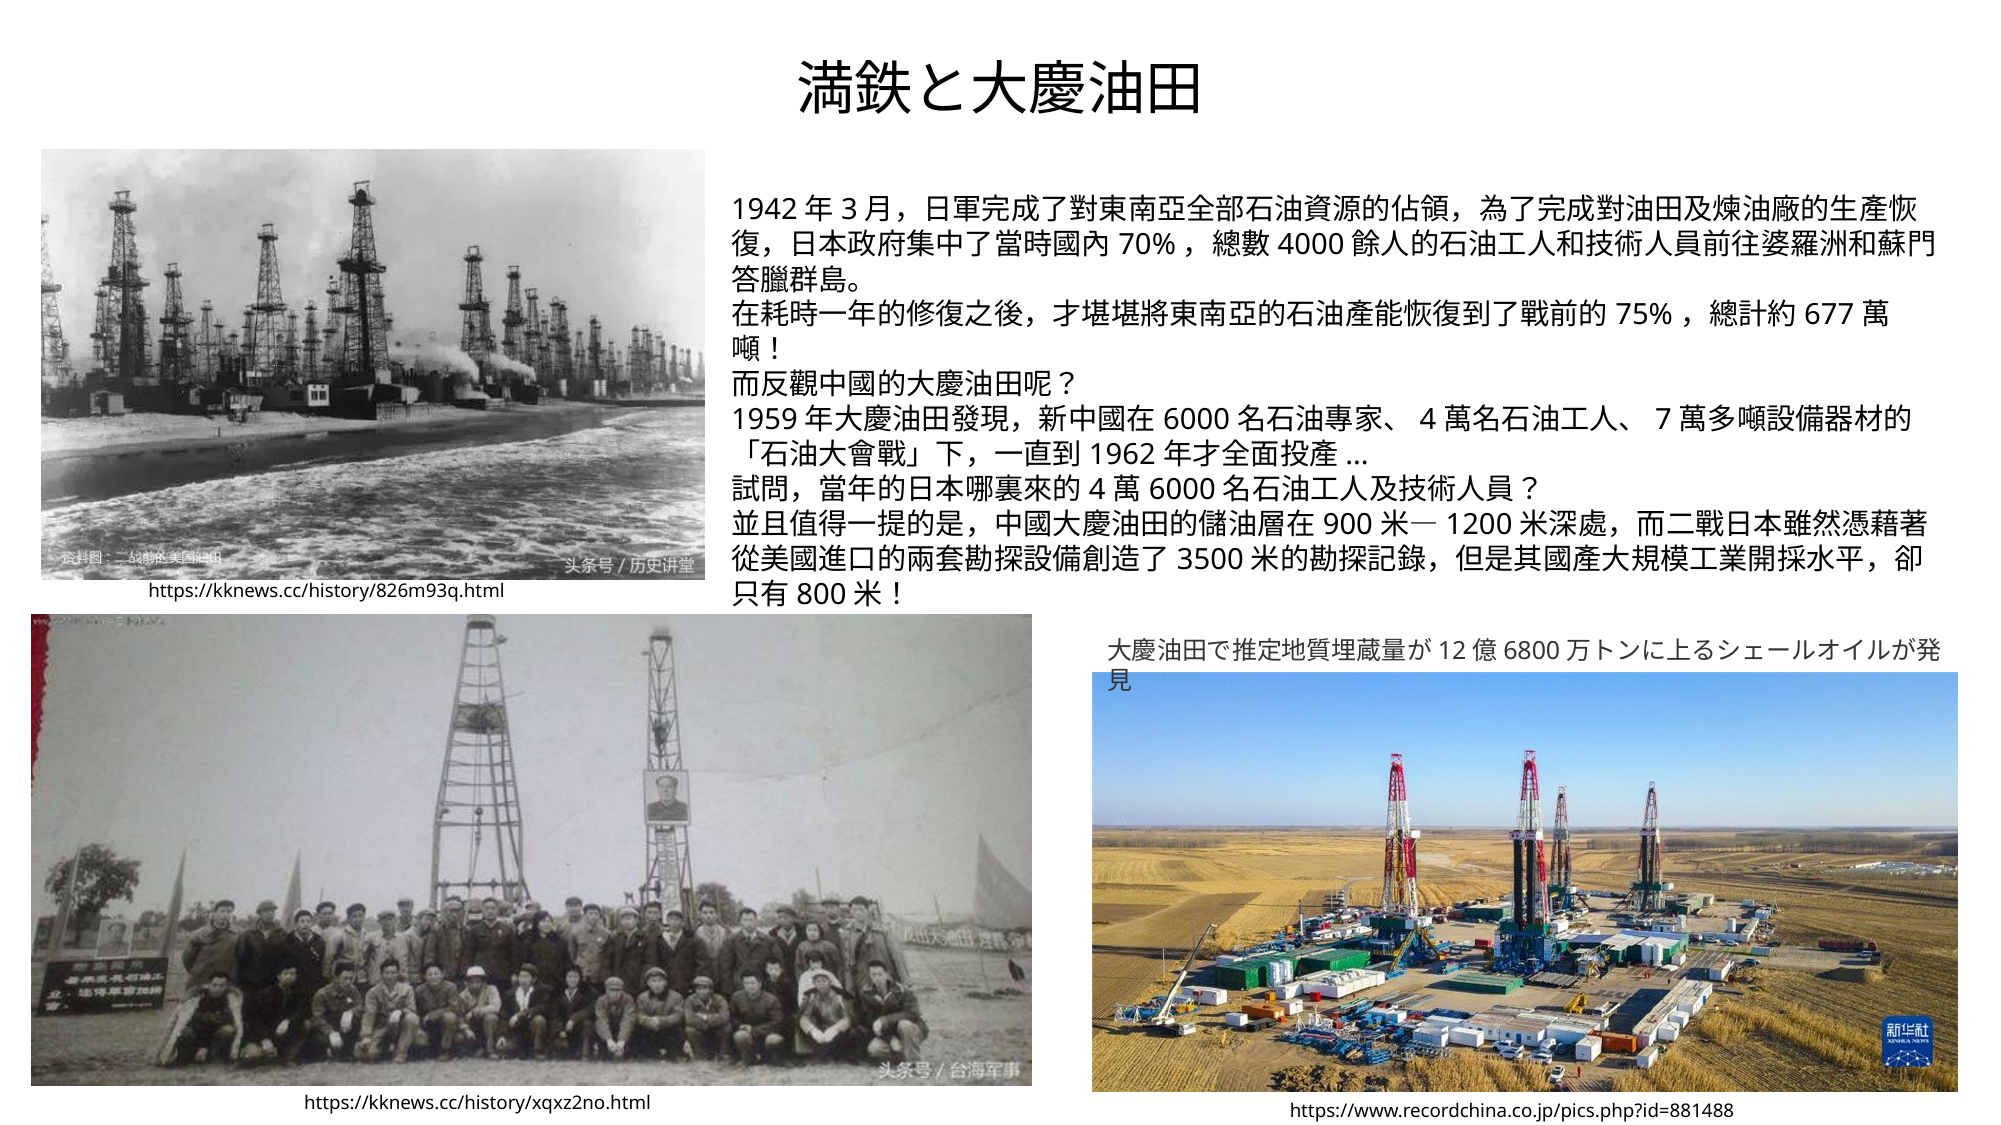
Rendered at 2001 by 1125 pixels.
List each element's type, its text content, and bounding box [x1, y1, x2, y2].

text_box https://www.recordchina.co.jp/pics.php?id=881488 [1274, 1092, 1836, 1125]
picture [31, 614, 1032, 1086]
picture [41, 149, 705, 580]
text_box https://kknews.cc/history/826m93q.html [133, 580, 590, 609]
picture [1092, 672, 1958, 1092]
text_box 満鉄と大慶油田 [0, 43, 2000, 129]
text_box https://kknews.cc/history/xqxz2no.html [289, 1086, 742, 1121]
text_box 1942年3月，日軍完成了對東南亞全部石油資源的佔領，為了完成對油田及煉油廠的生產恢復，日本政府集中了當時國內70%，總數4000餘人的石油工人和技術人員前往婆羅洲和蘇門答臘群島。 在耗時一年的修復之後，才堪堪將東南亞的石油產能恢復到了戰前的75%，總計約677萬噸！ 而反觀中國的大慶油田呢？ 1959年大慶油田發現，新中國在6000名石油專家、4萬名石油工人、7萬多噸設備器材的「石油大會戰」下，一直到1962年才全面投產... 試問，當年的日本哪裏來的4萬6000名石油工人及技術人員？ 並且值得一提的是，中國大慶油田的儲油層在900米—1200米深處，而二戰日本雖然憑藉著從美國進口的兩套勘探設備創造了3500米的勘探記錄，但是其國產大規模工業開採水平，卻只有800米！ [716, 183, 1958, 618]
text_box 大慶油田で推定地質埋蔵量が12億6800万トンに上るシェールオイルが発見 [1092, 626, 1969, 702]
